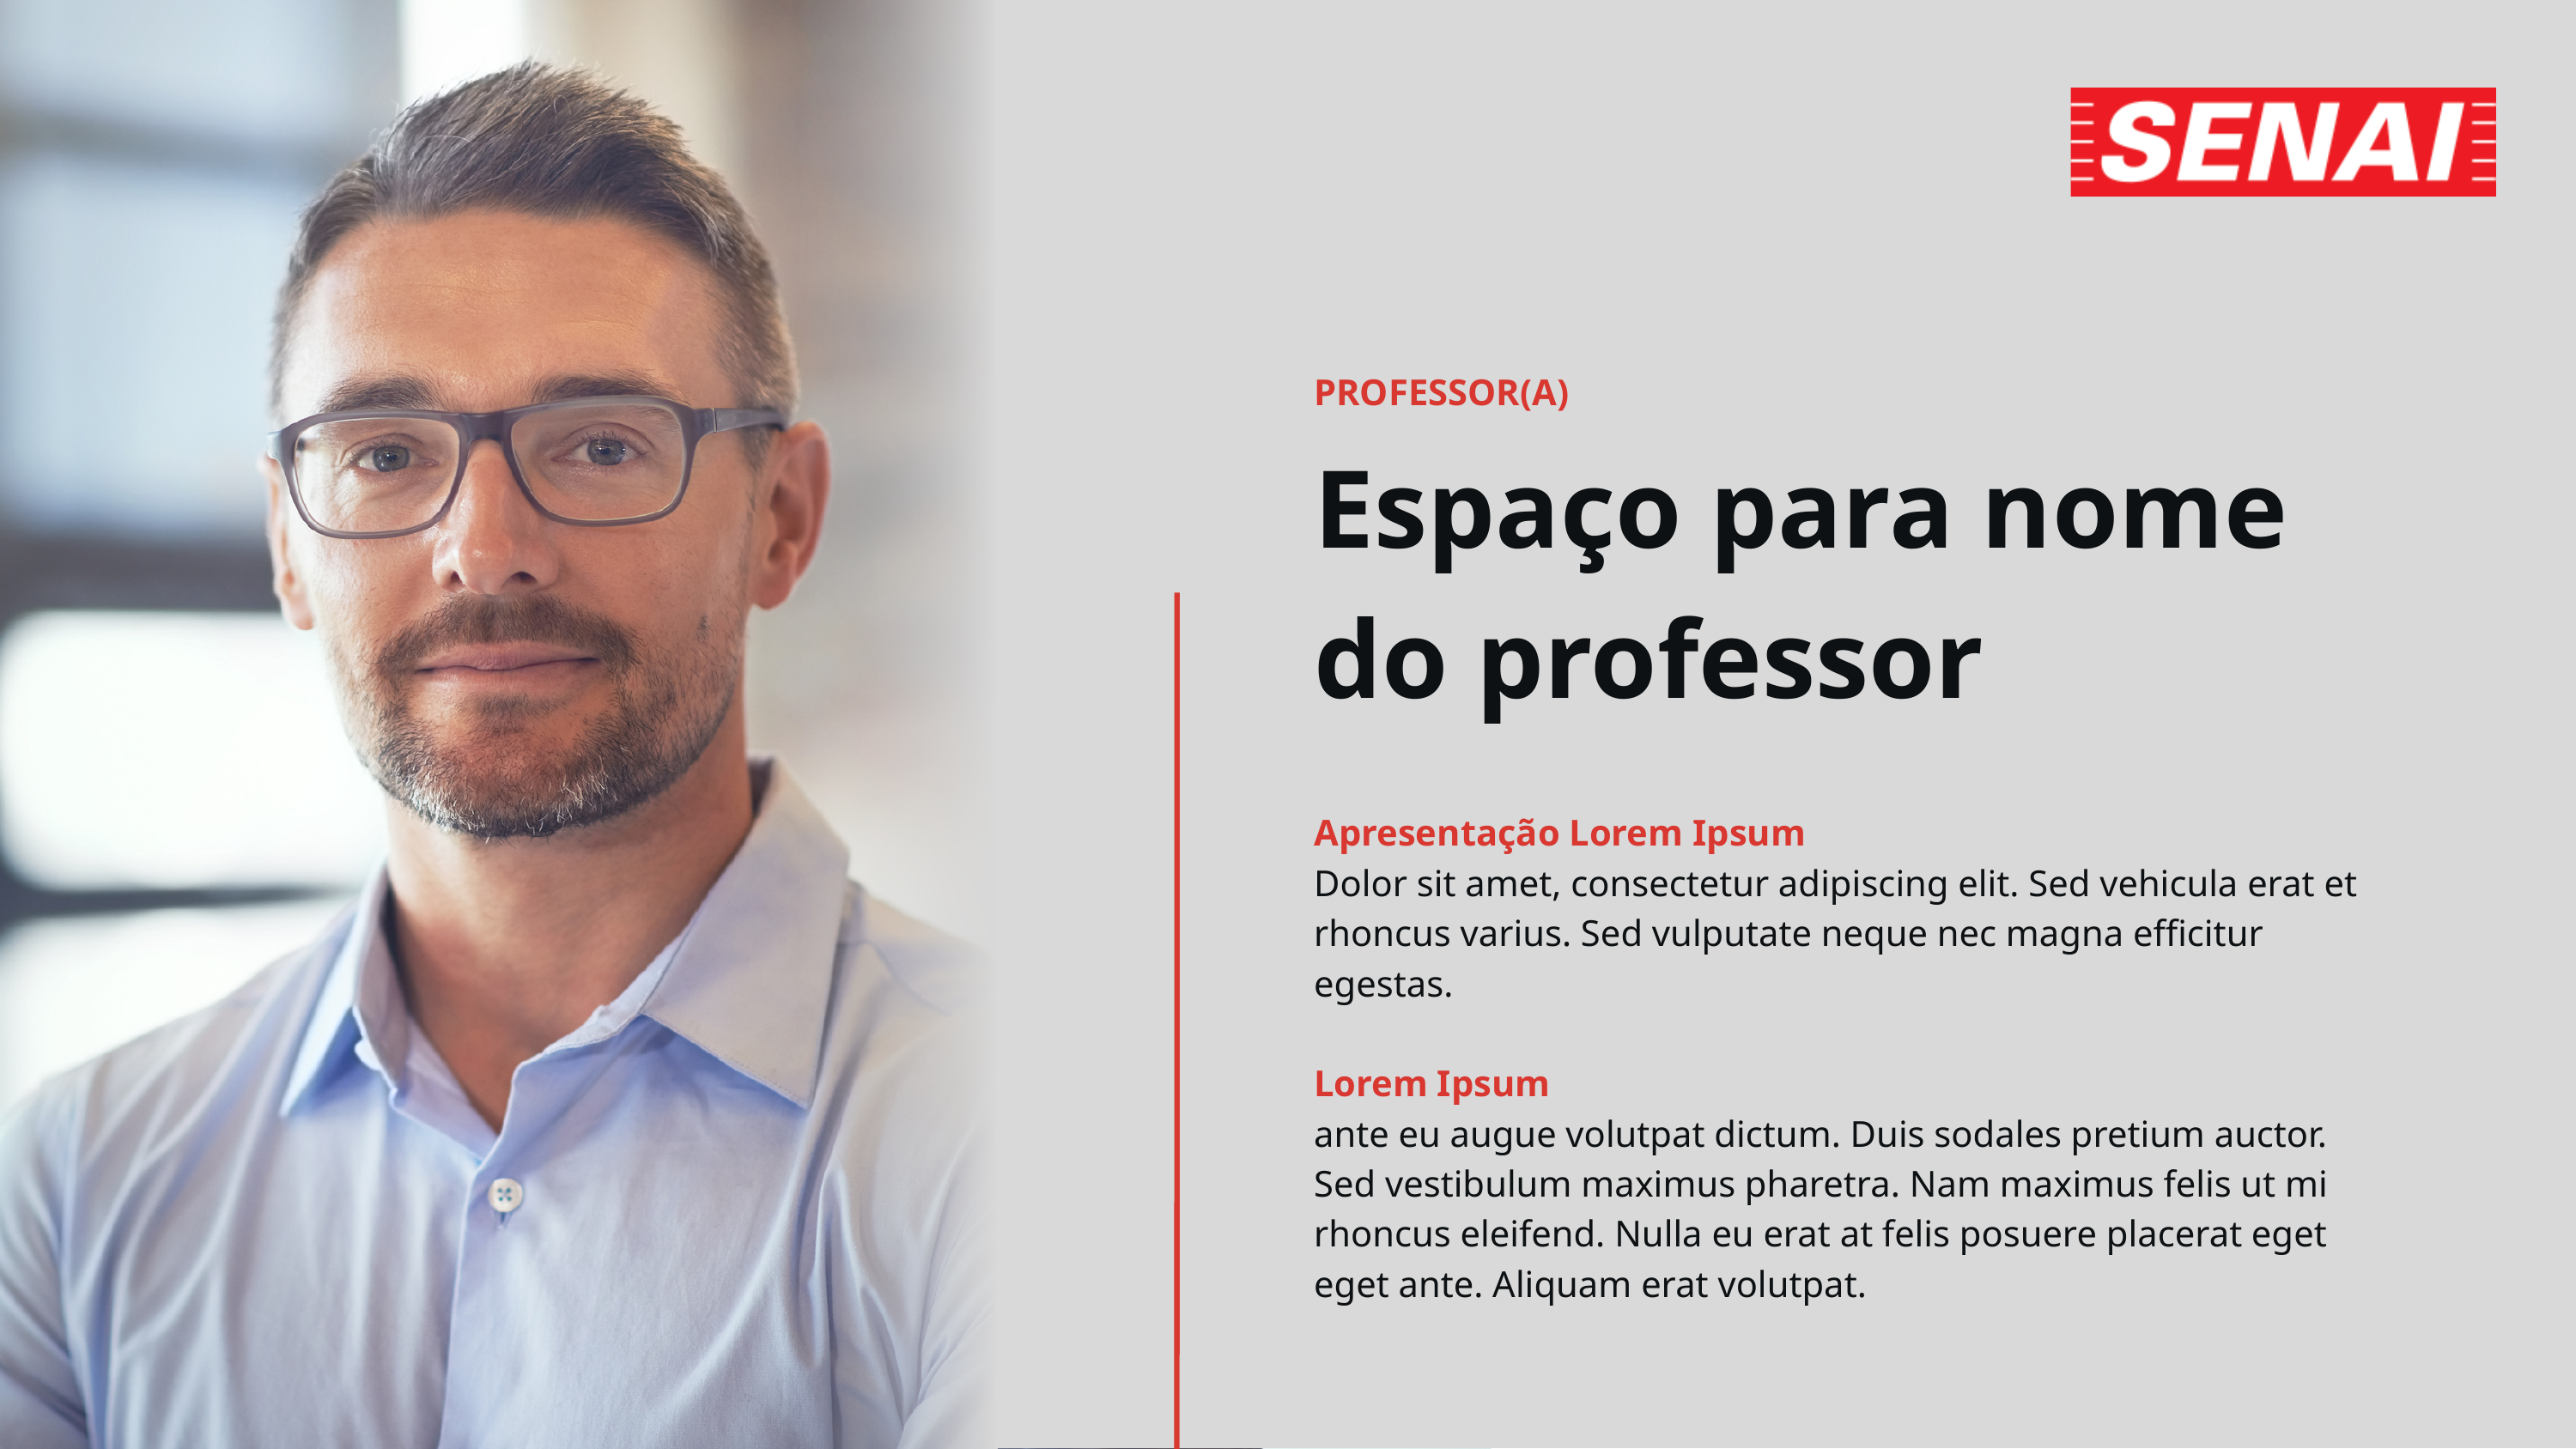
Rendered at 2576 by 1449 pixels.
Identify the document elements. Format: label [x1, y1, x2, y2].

text_box [0, 0, 792, 1449]
text_box [795, 0, 998, 1449]
text_box [1004, 0, 2576, 1449]
